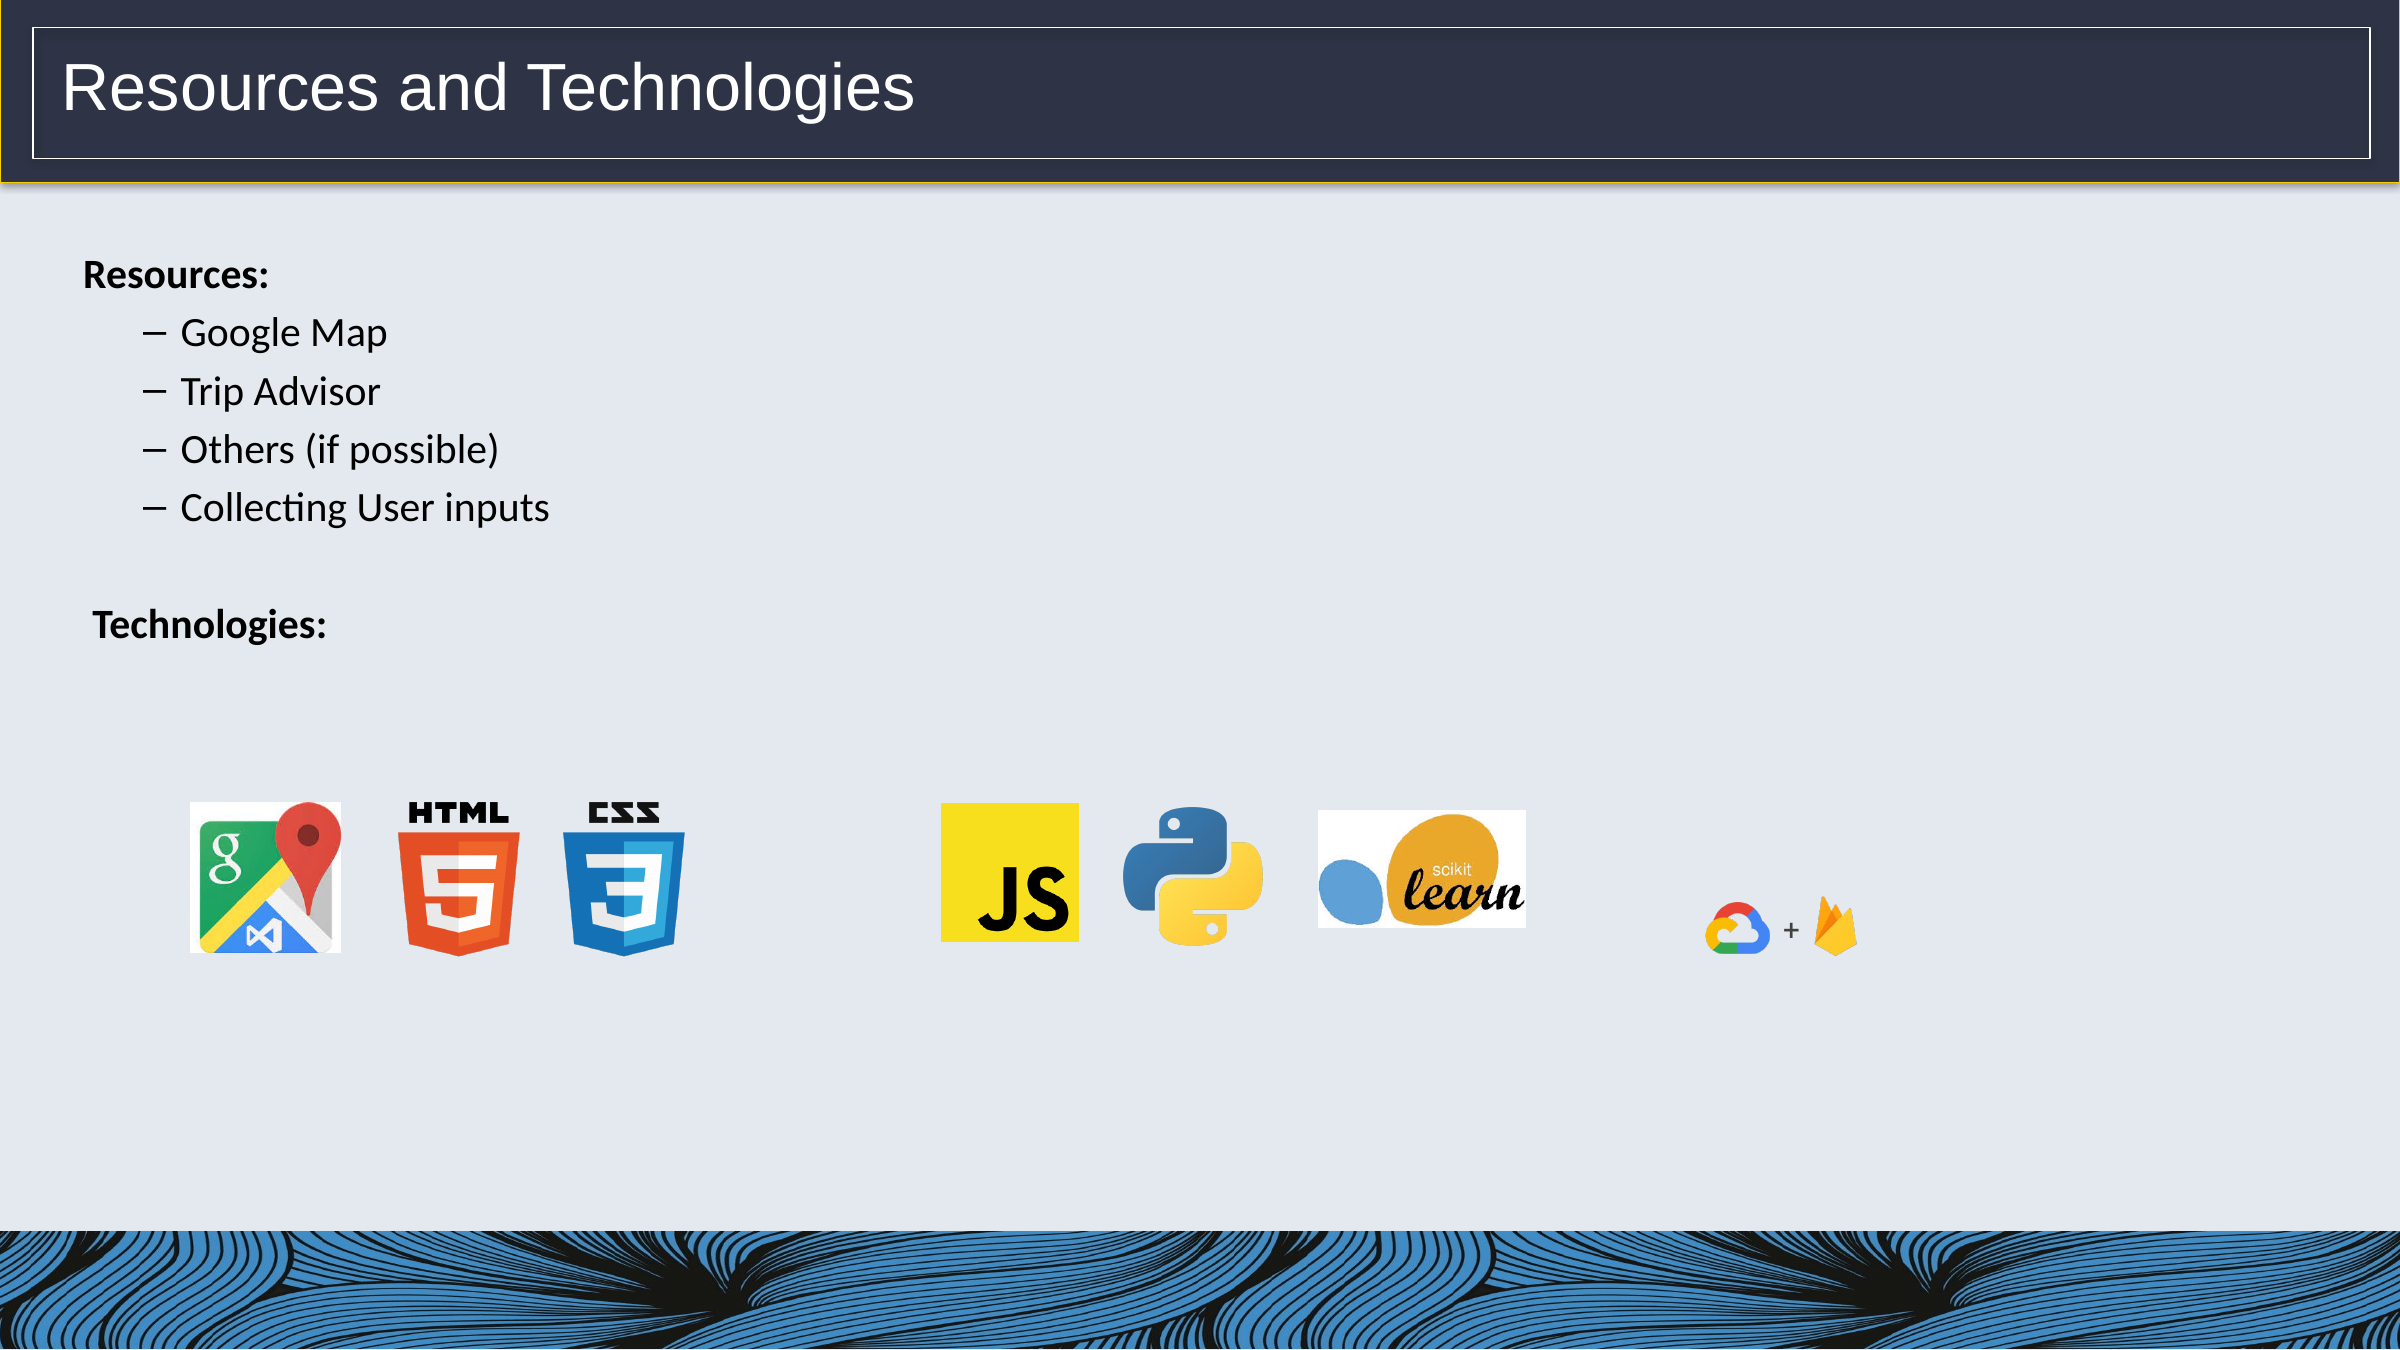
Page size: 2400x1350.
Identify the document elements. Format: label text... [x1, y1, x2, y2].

list Resources: Google Map Trip Advisor Others (if possible) Collecting User inputs Technologies: [59, 234, 2341, 1210]
picture [1704, 894, 1857, 962]
picture [190, 801, 341, 953]
picture [1318, 809, 1527, 928]
list Resources and Technologies [37, 31, 2375, 168]
picture [0, 1231, 2400, 1349]
picture [941, 803, 1079, 942]
picture [1123, 806, 1263, 946]
picture [377, 771, 702, 997]
